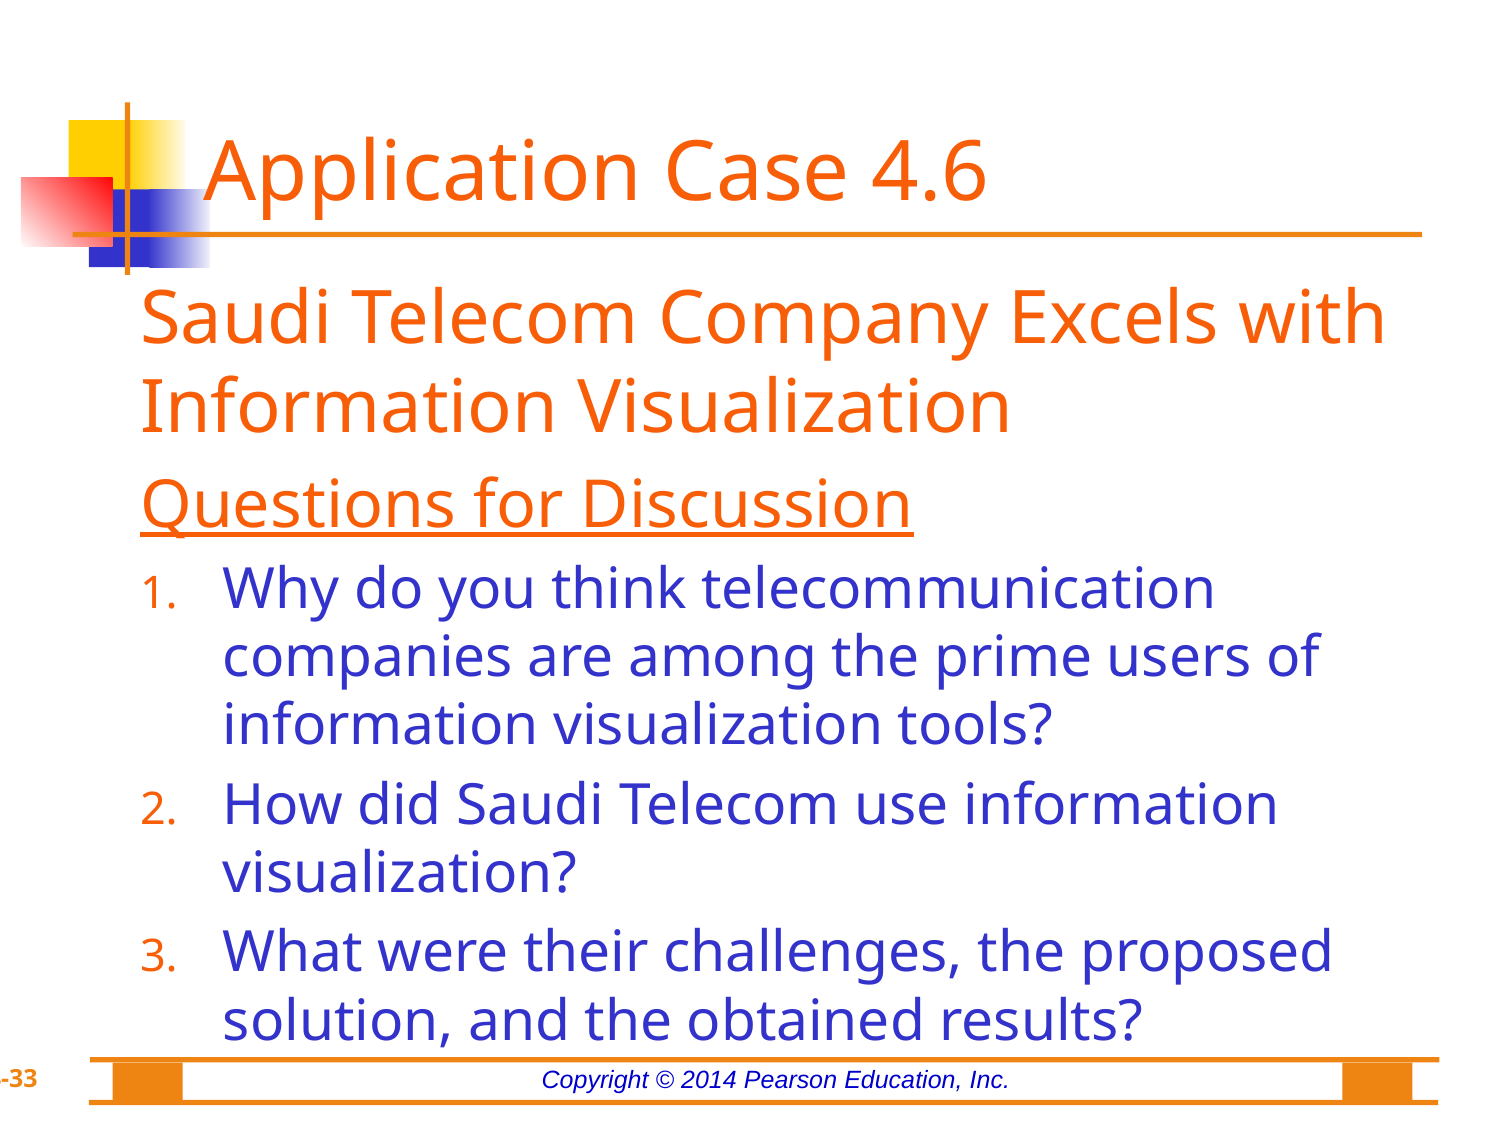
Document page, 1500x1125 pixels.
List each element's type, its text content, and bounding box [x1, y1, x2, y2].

title Application Case 4.6 [188, 37, 1468, 226]
list Saudi Telecom Company Excels with Information Visualization Questions for Discussion Why do you think telecommunication companies are among the prime users of information visualization tools? How did Saudi Telecom use information visualization? What were their challenges, the proposed solution, and the obtained results? [124, 262, 1451, 1063]
